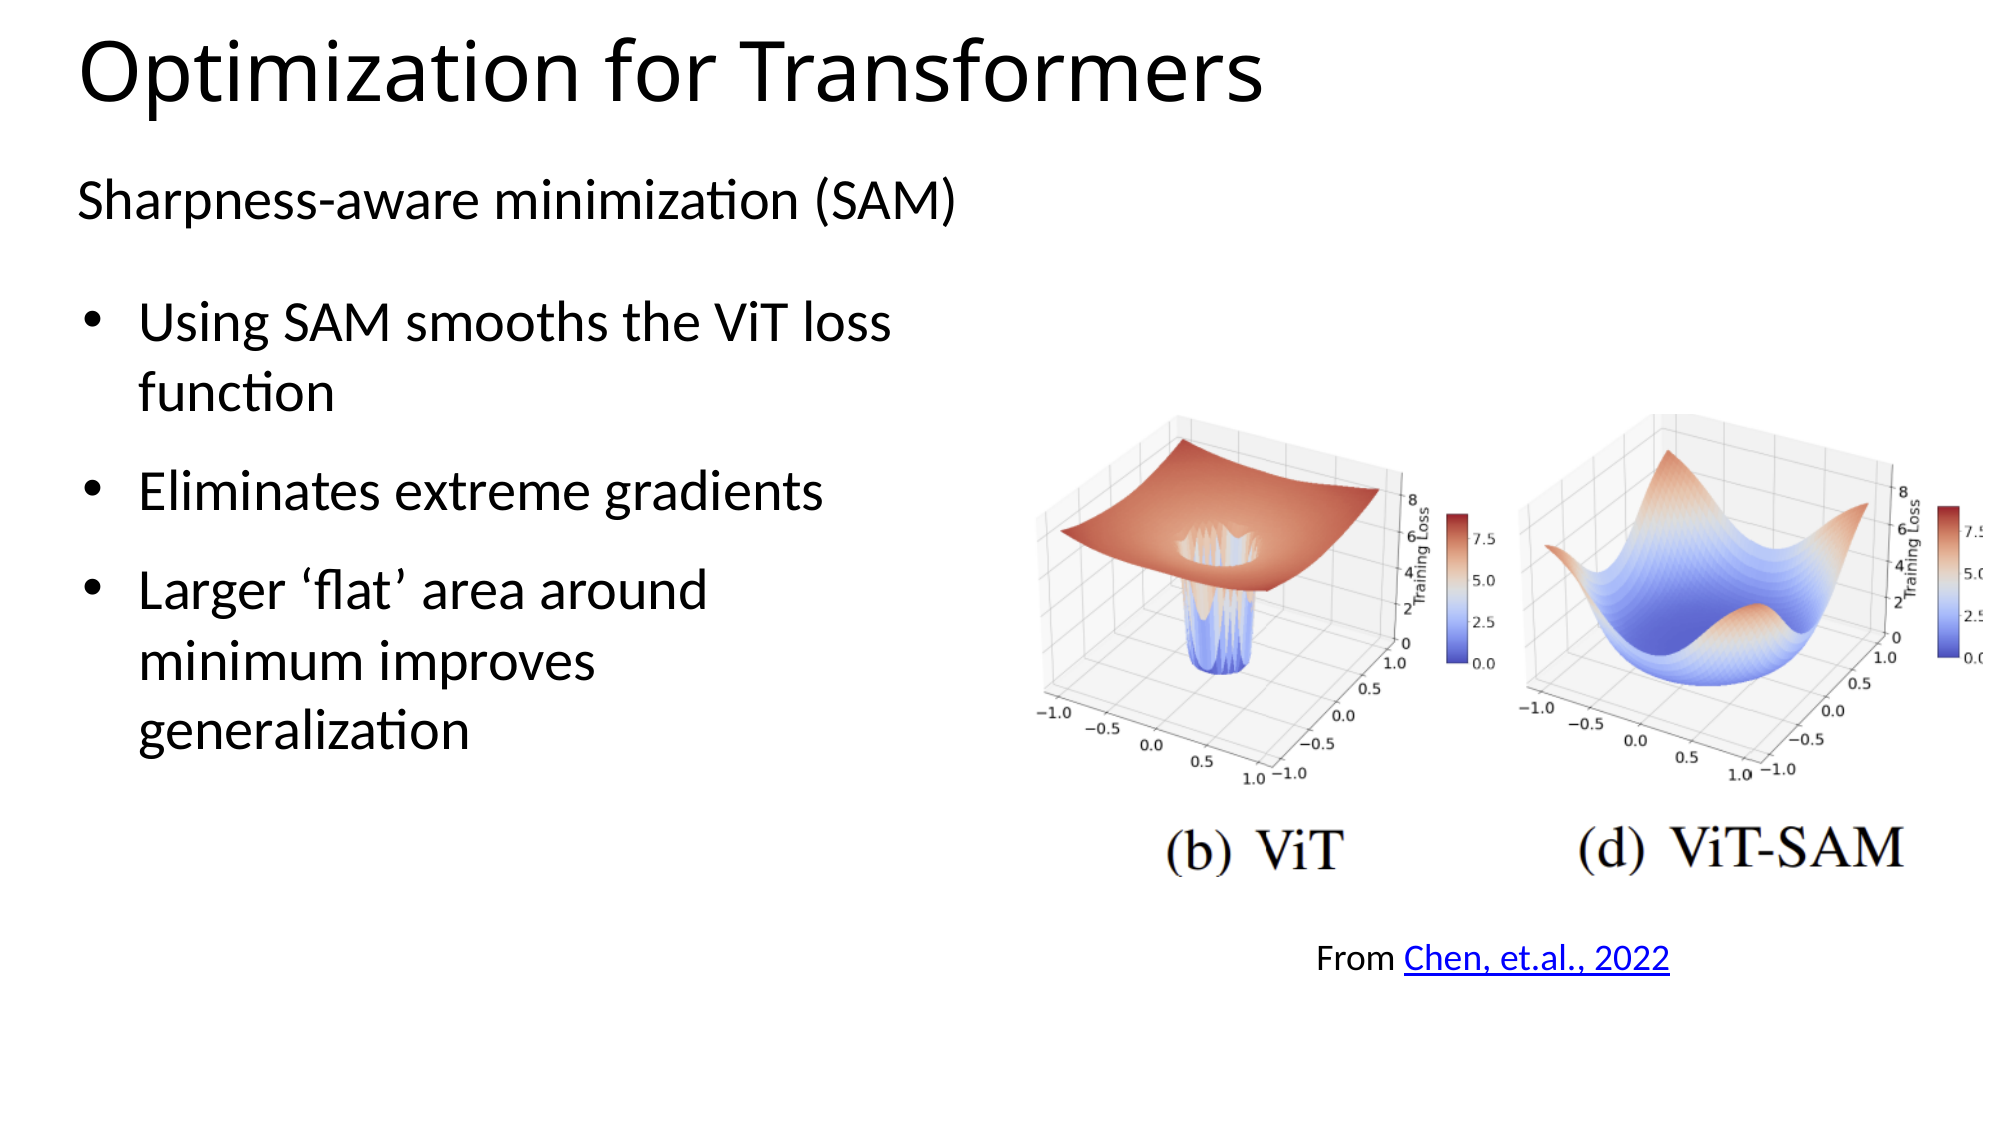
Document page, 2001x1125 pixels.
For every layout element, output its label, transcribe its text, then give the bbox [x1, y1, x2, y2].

text_box Using SAM smooths the ViT loss function Eliminates extreme gradients Larger ‘flat’ area around minimum improves generalization [67, 275, 933, 1038]
picture [1030, 413, 1504, 877]
title Optimization for Transformers [62, 29, 1953, 134]
text_box From Chen, et.al., 2022 [1294, 925, 1692, 986]
picture [1515, 413, 1983, 877]
list Sharpness-aware minimization (SAM) [62, 154, 1953, 276]
